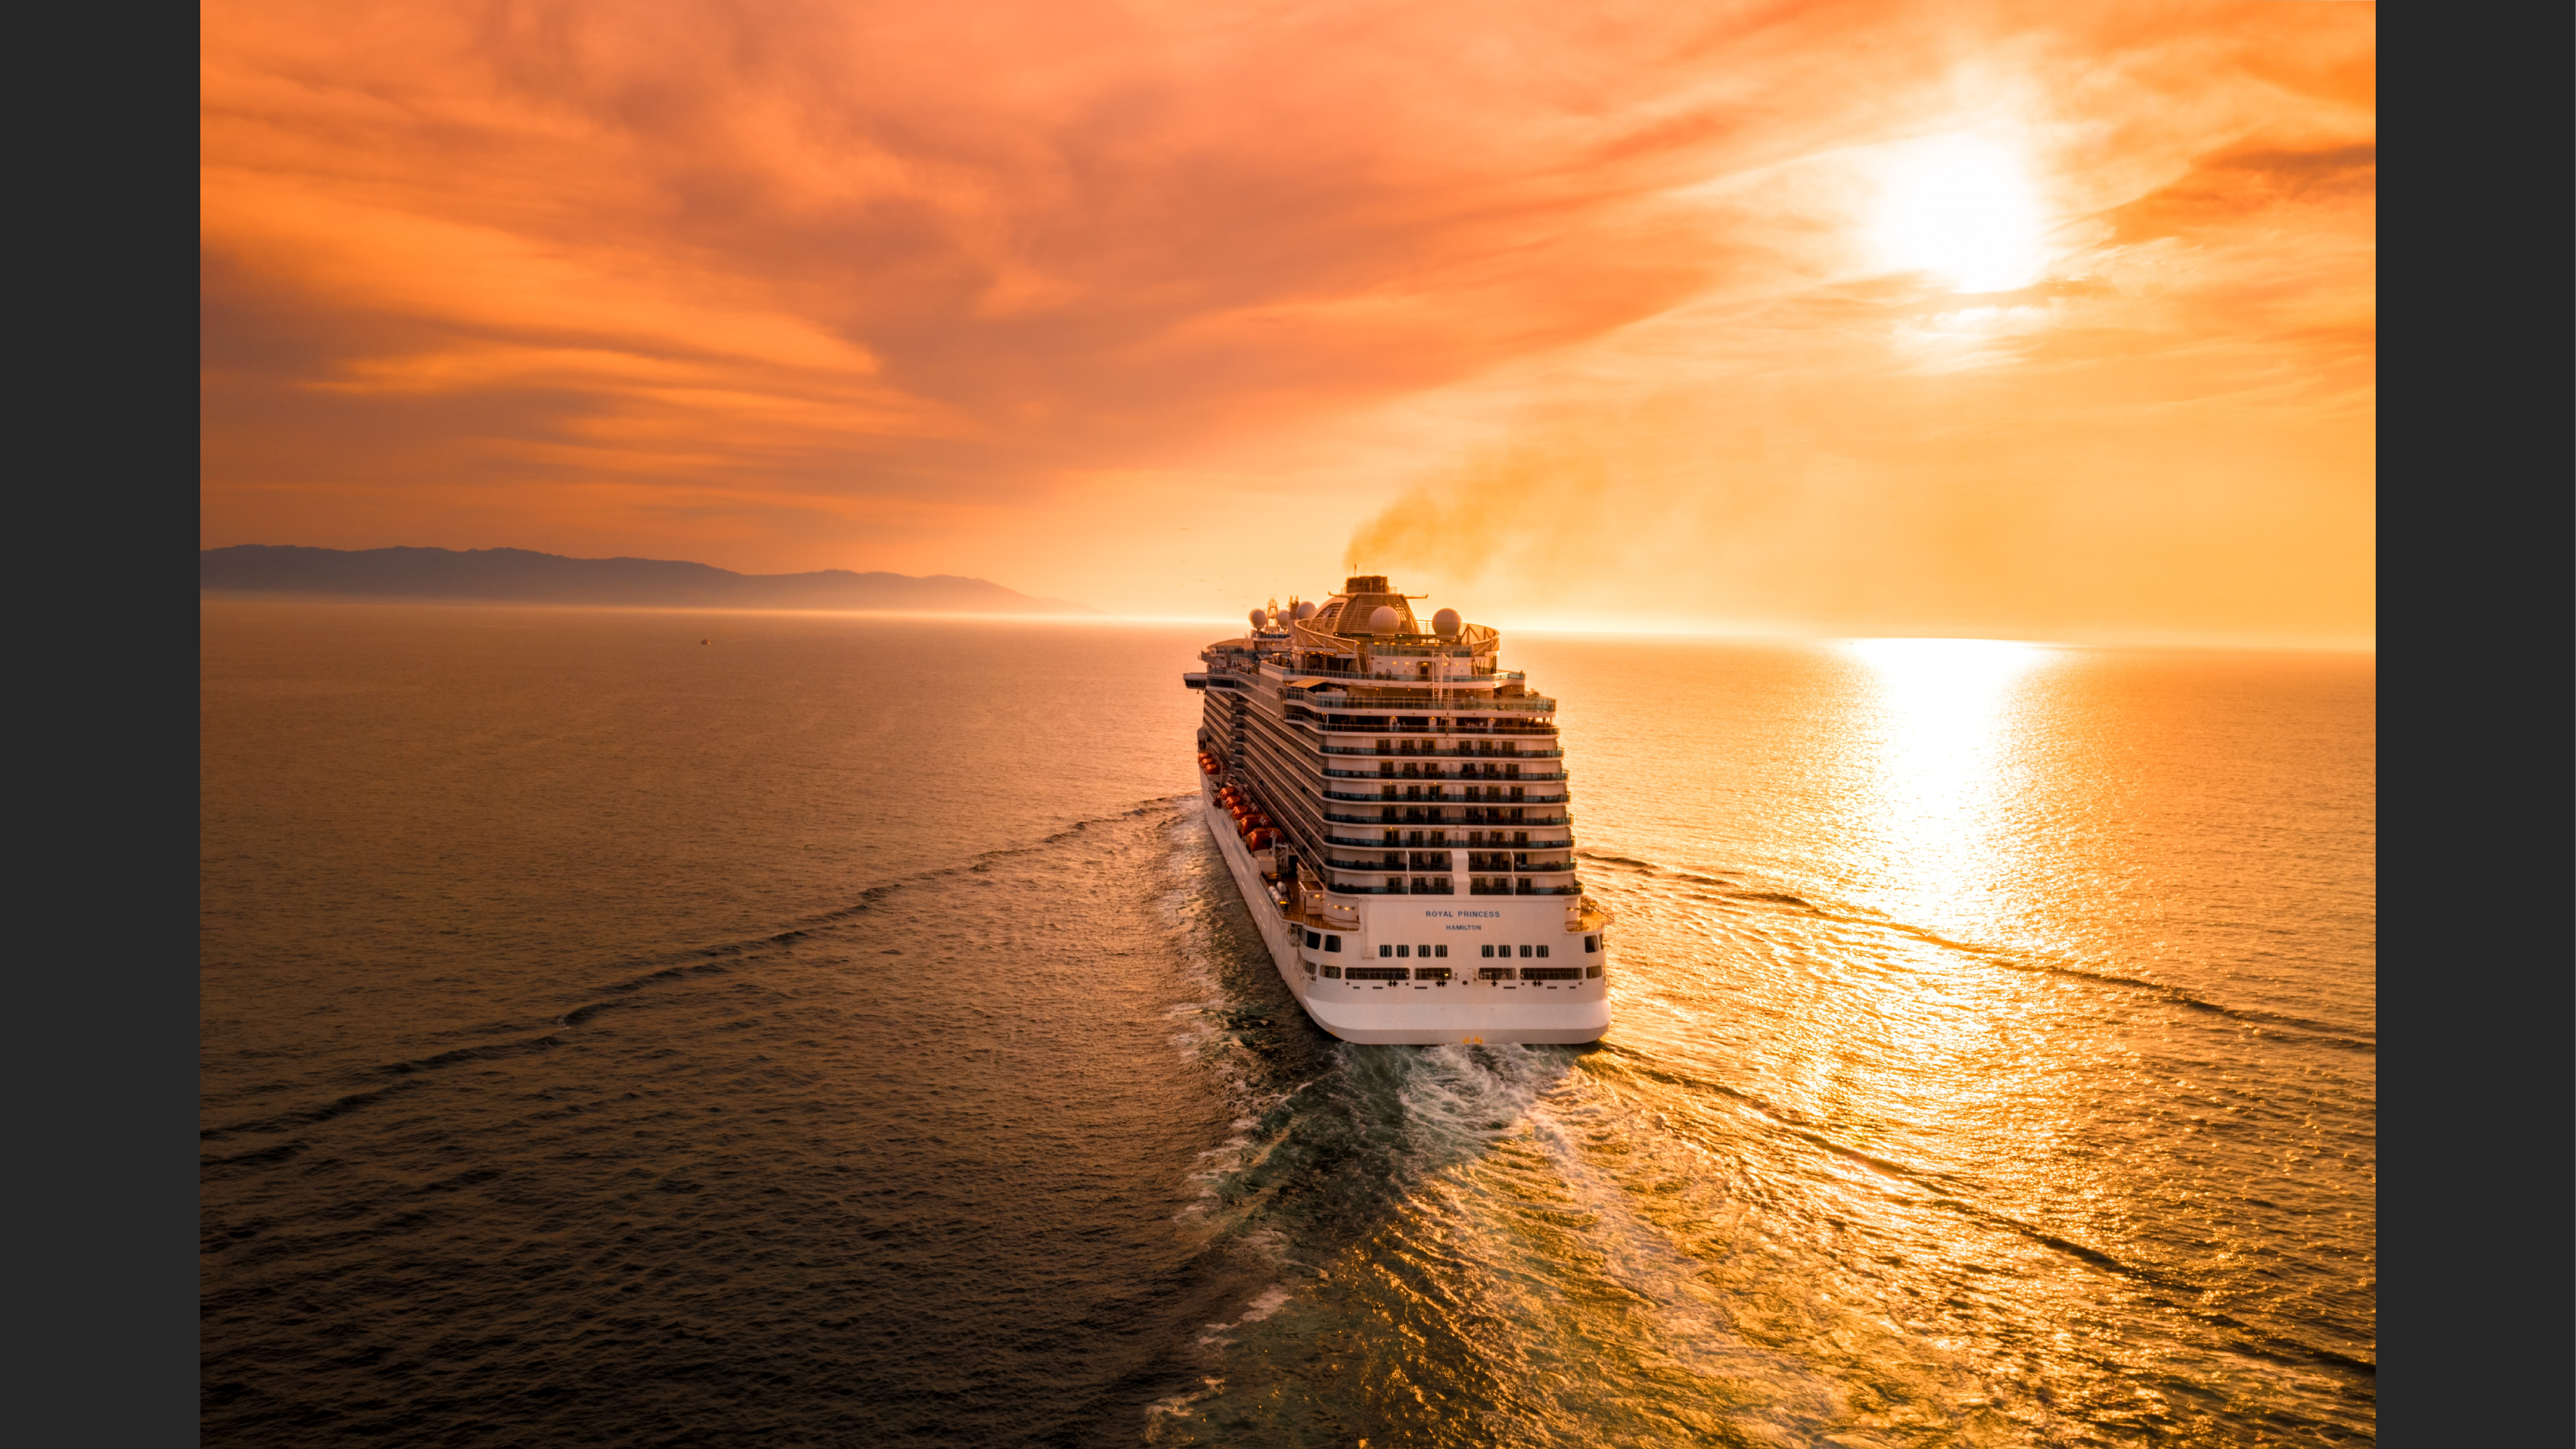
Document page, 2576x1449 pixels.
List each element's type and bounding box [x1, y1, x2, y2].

picture [200, 0, 2376, 1449]
